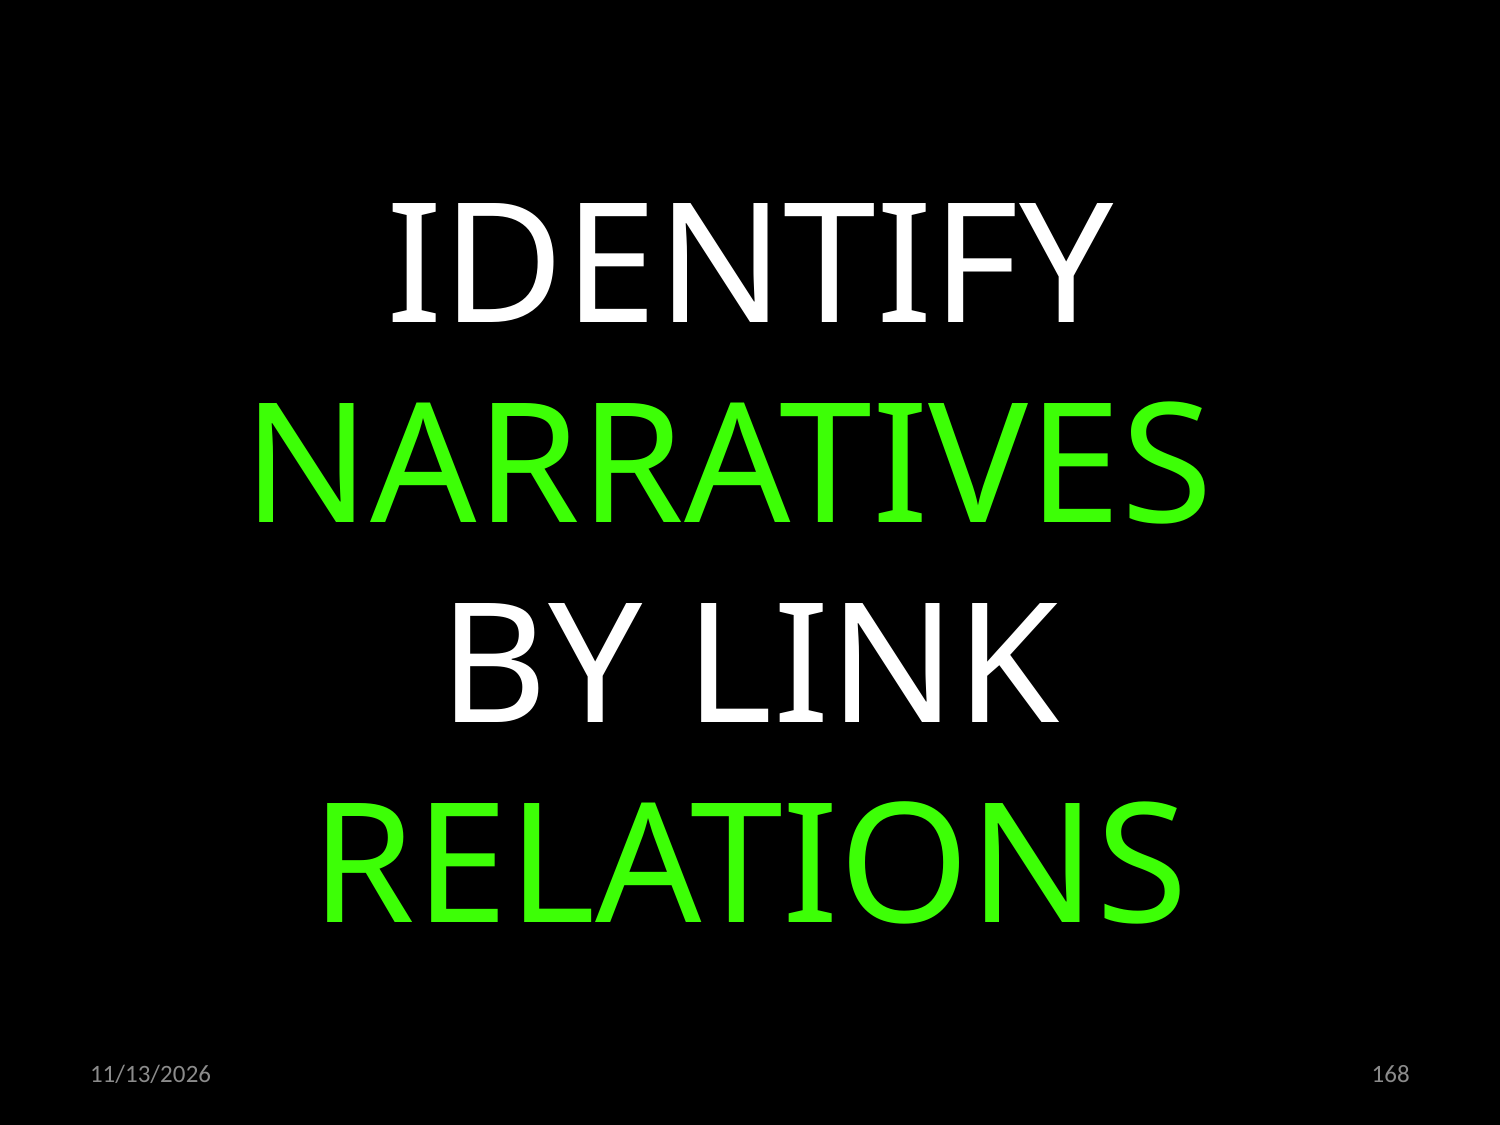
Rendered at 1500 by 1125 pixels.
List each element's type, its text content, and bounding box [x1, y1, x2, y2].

slide_number 168 [1074, 1042, 1425, 1103]
text_box IDENTIFY NARRATIVES BY LINK RELATIONS [0, 148, 1500, 250]
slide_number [75, 1042, 425, 1103]
